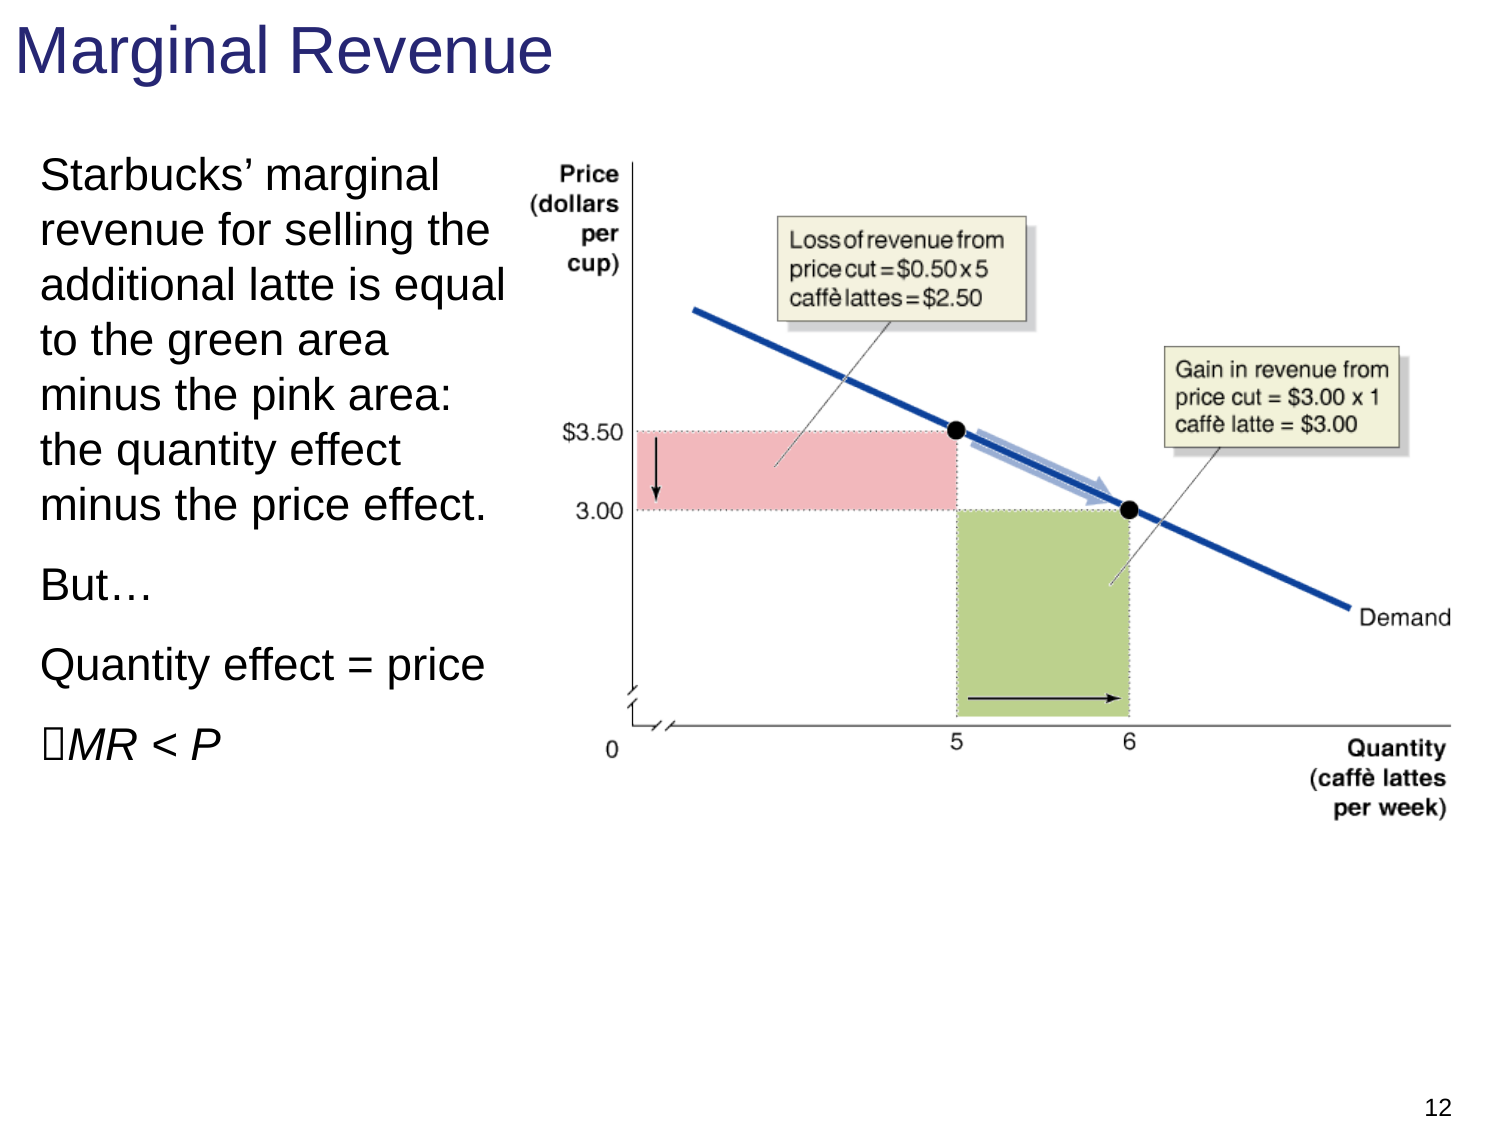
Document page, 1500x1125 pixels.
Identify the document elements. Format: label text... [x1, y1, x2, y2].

list Starbucks’ marginal revenue for selling the additional latte is equal to the green area minus the pink area: the quantity effect minus the price effect. But… Quantity effect = price MR < P [24, 137, 495, 813]
picture [497, 136, 1481, 844]
title Marginal Revenue [0, 0, 1500, 105]
